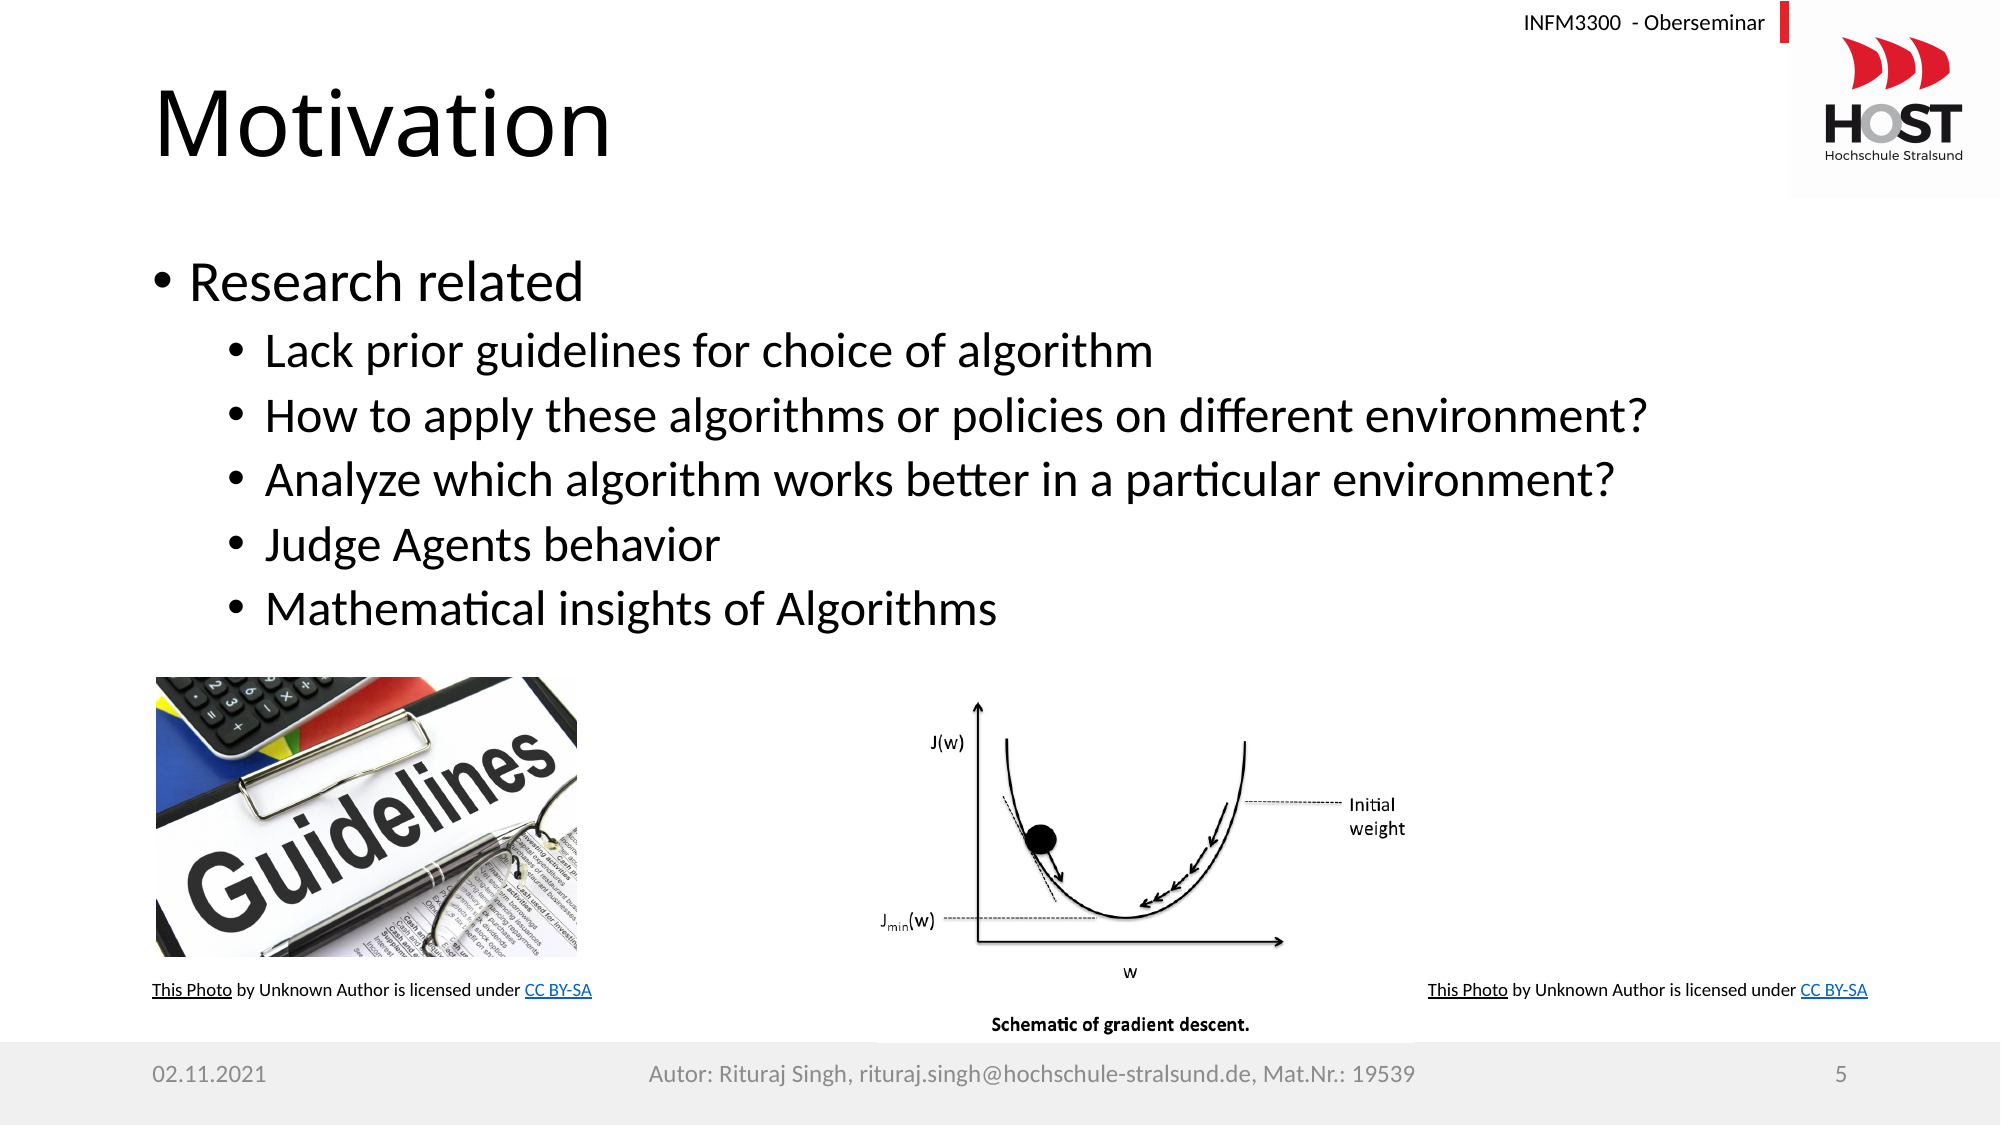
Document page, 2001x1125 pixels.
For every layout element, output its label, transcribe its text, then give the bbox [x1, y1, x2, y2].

title Motivation [137, 72, 1863, 291]
picture [156, 677, 577, 957]
footer Autor: Rituraj Singh, rituraj.singh@hochschule-stralsund.de, Mat.Nr.: 19539 [617, 1042, 1449, 1103]
picture [1788, 0, 2000, 198]
picture [877, 689, 1414, 1043]
slide_number 5 [1478, 1042, 1863, 1103]
list Research related Lack prior guidelines for choice of algorithm How to apply these algorithms or policies on different environment? Analyze which algorithm works better in a particular environment? Judge Agents behavior Mathematical insights of Algorithms [137, 291, 1863, 655]
text_box This Photo by Unknown Author is licensed under CC BY-SA [1414, 969, 1949, 1008]
text_box This Photo by Unknown Author is licensed under CC BY-SA [137, 969, 631, 1008]
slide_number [137, 1042, 588, 1103]
